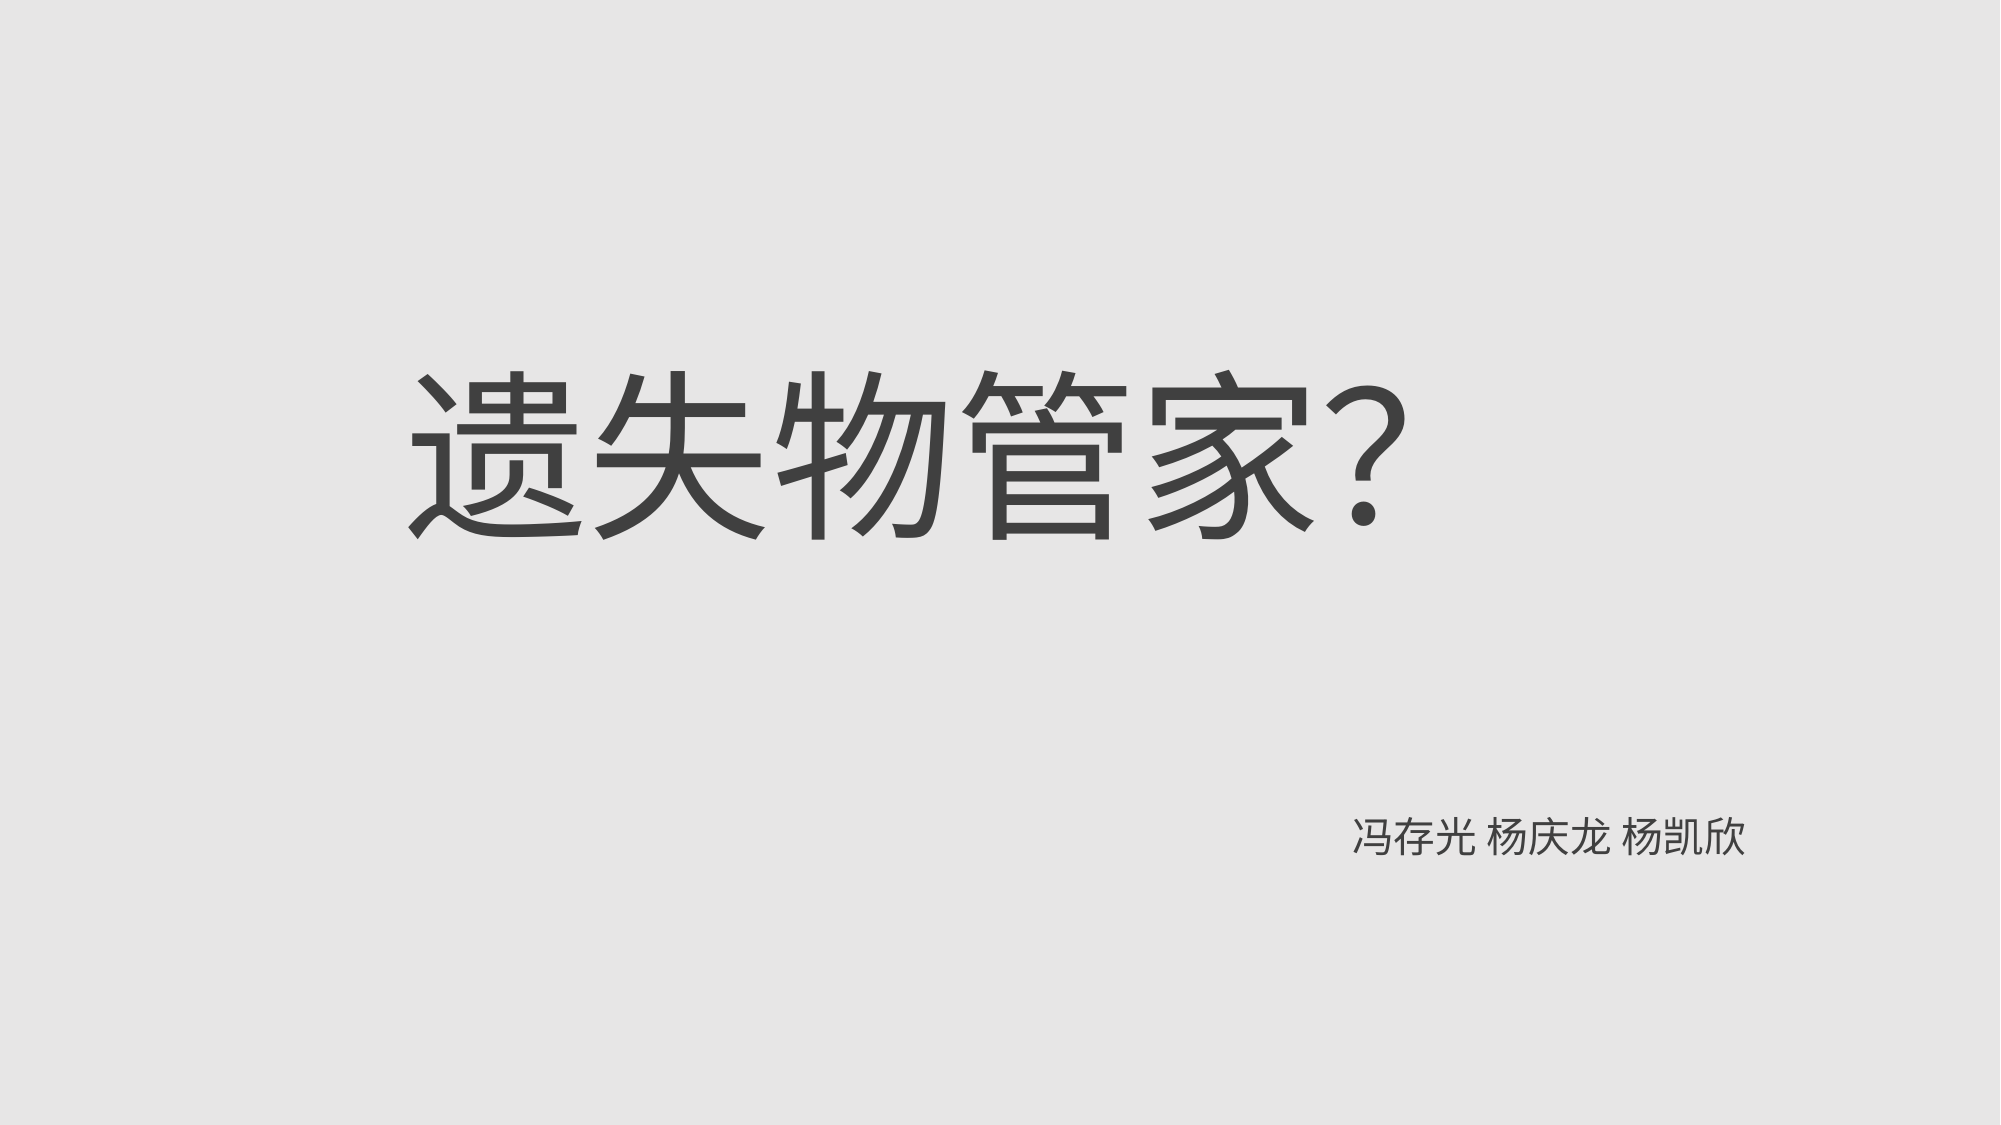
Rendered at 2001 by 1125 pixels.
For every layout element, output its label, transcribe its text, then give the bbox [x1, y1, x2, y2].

text_box 遗失物管家？ [276, 334, 1633, 570]
text_box 冯存光 杨庆龙 杨凯欣 [1337, 803, 1762, 869]
